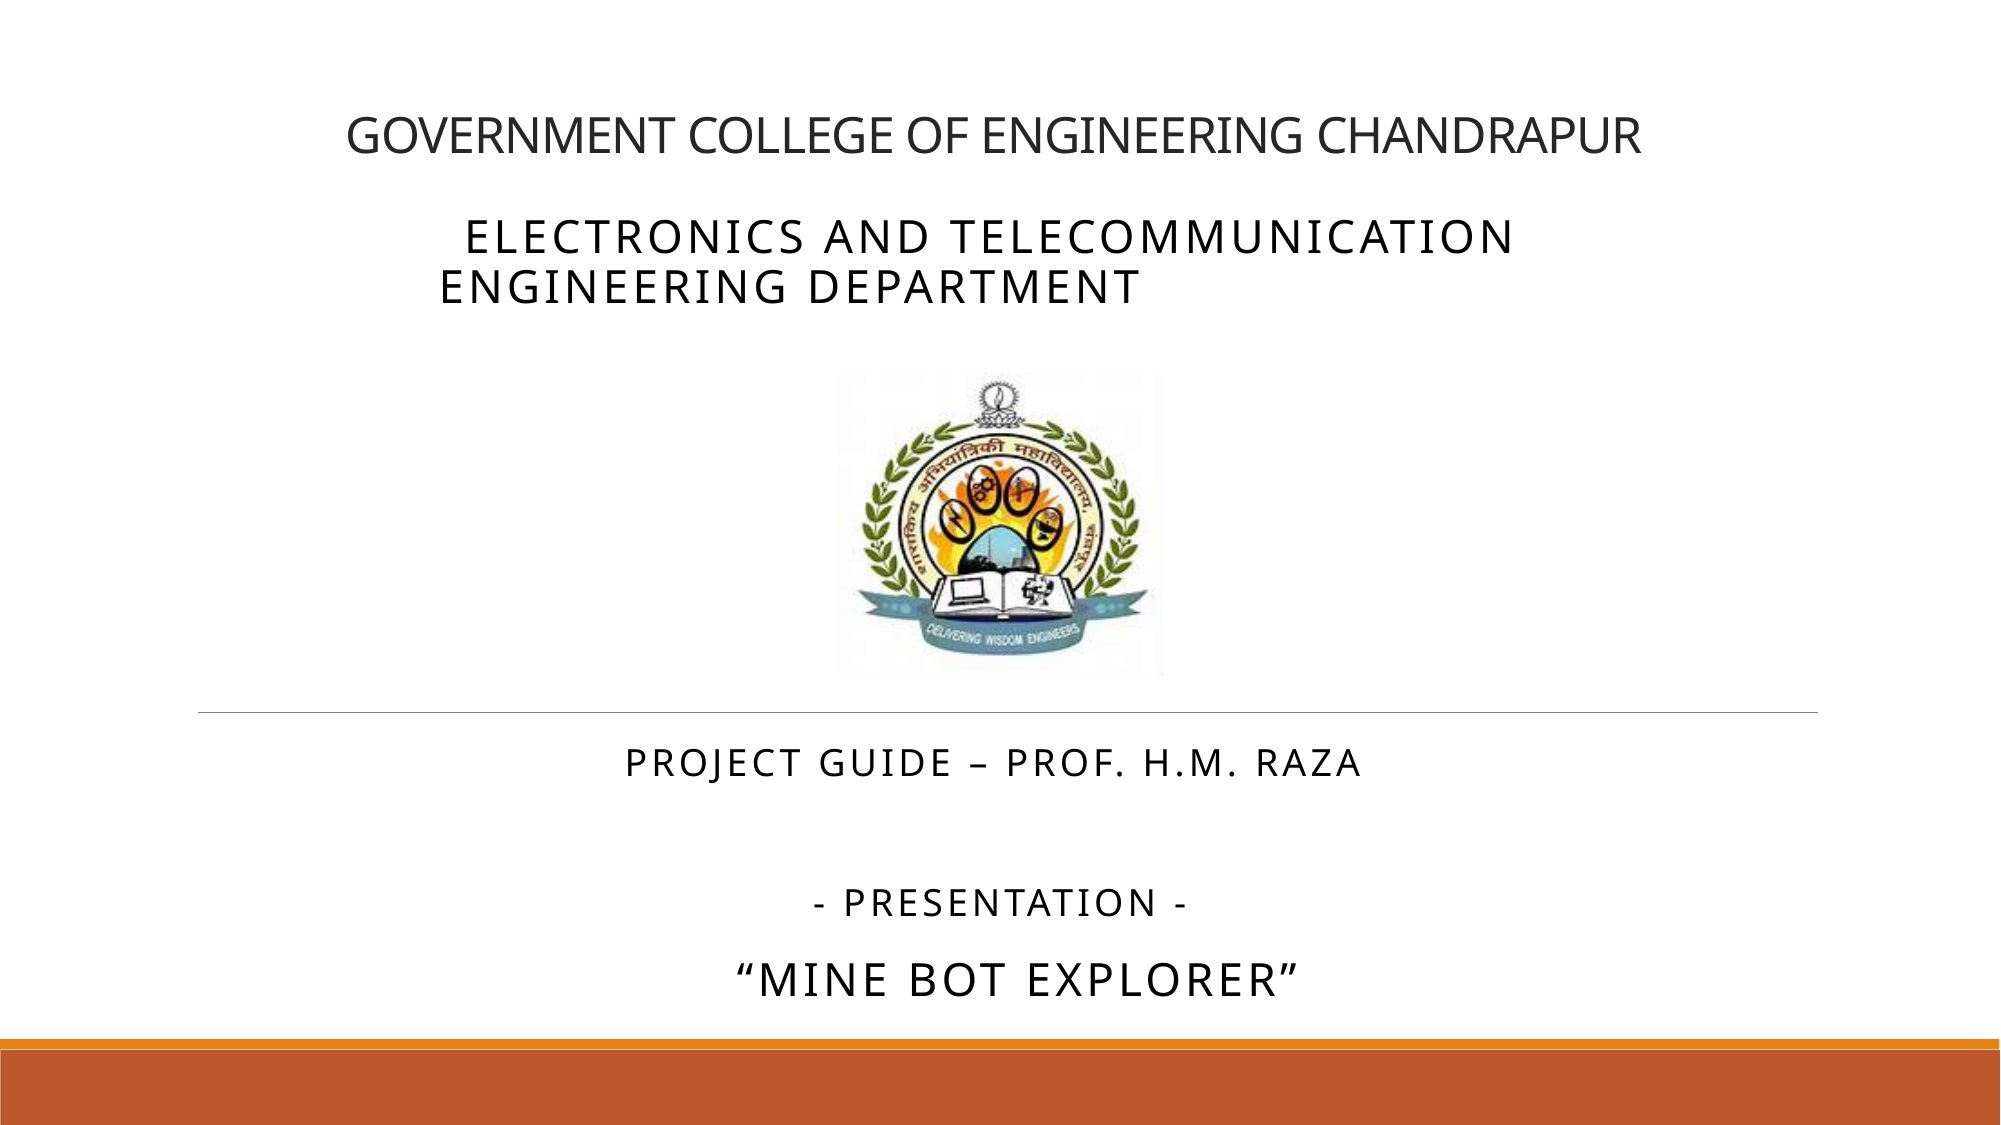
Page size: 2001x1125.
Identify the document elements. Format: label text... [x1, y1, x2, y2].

subtitle ELECTRONICS AND TELECOMMUNICATION ENGINEERING DEPARTMENT PROJECT GUIDE – Prof. h.m. raza - PRESENTATION - “Mine bot explorer” [282, 206, 1718, 1098]
picture [836, 372, 1164, 676]
title GOVERNMENT COLLEGE OF ENGINEERING CHANDRAPUR [314, 75, 1686, 172]
